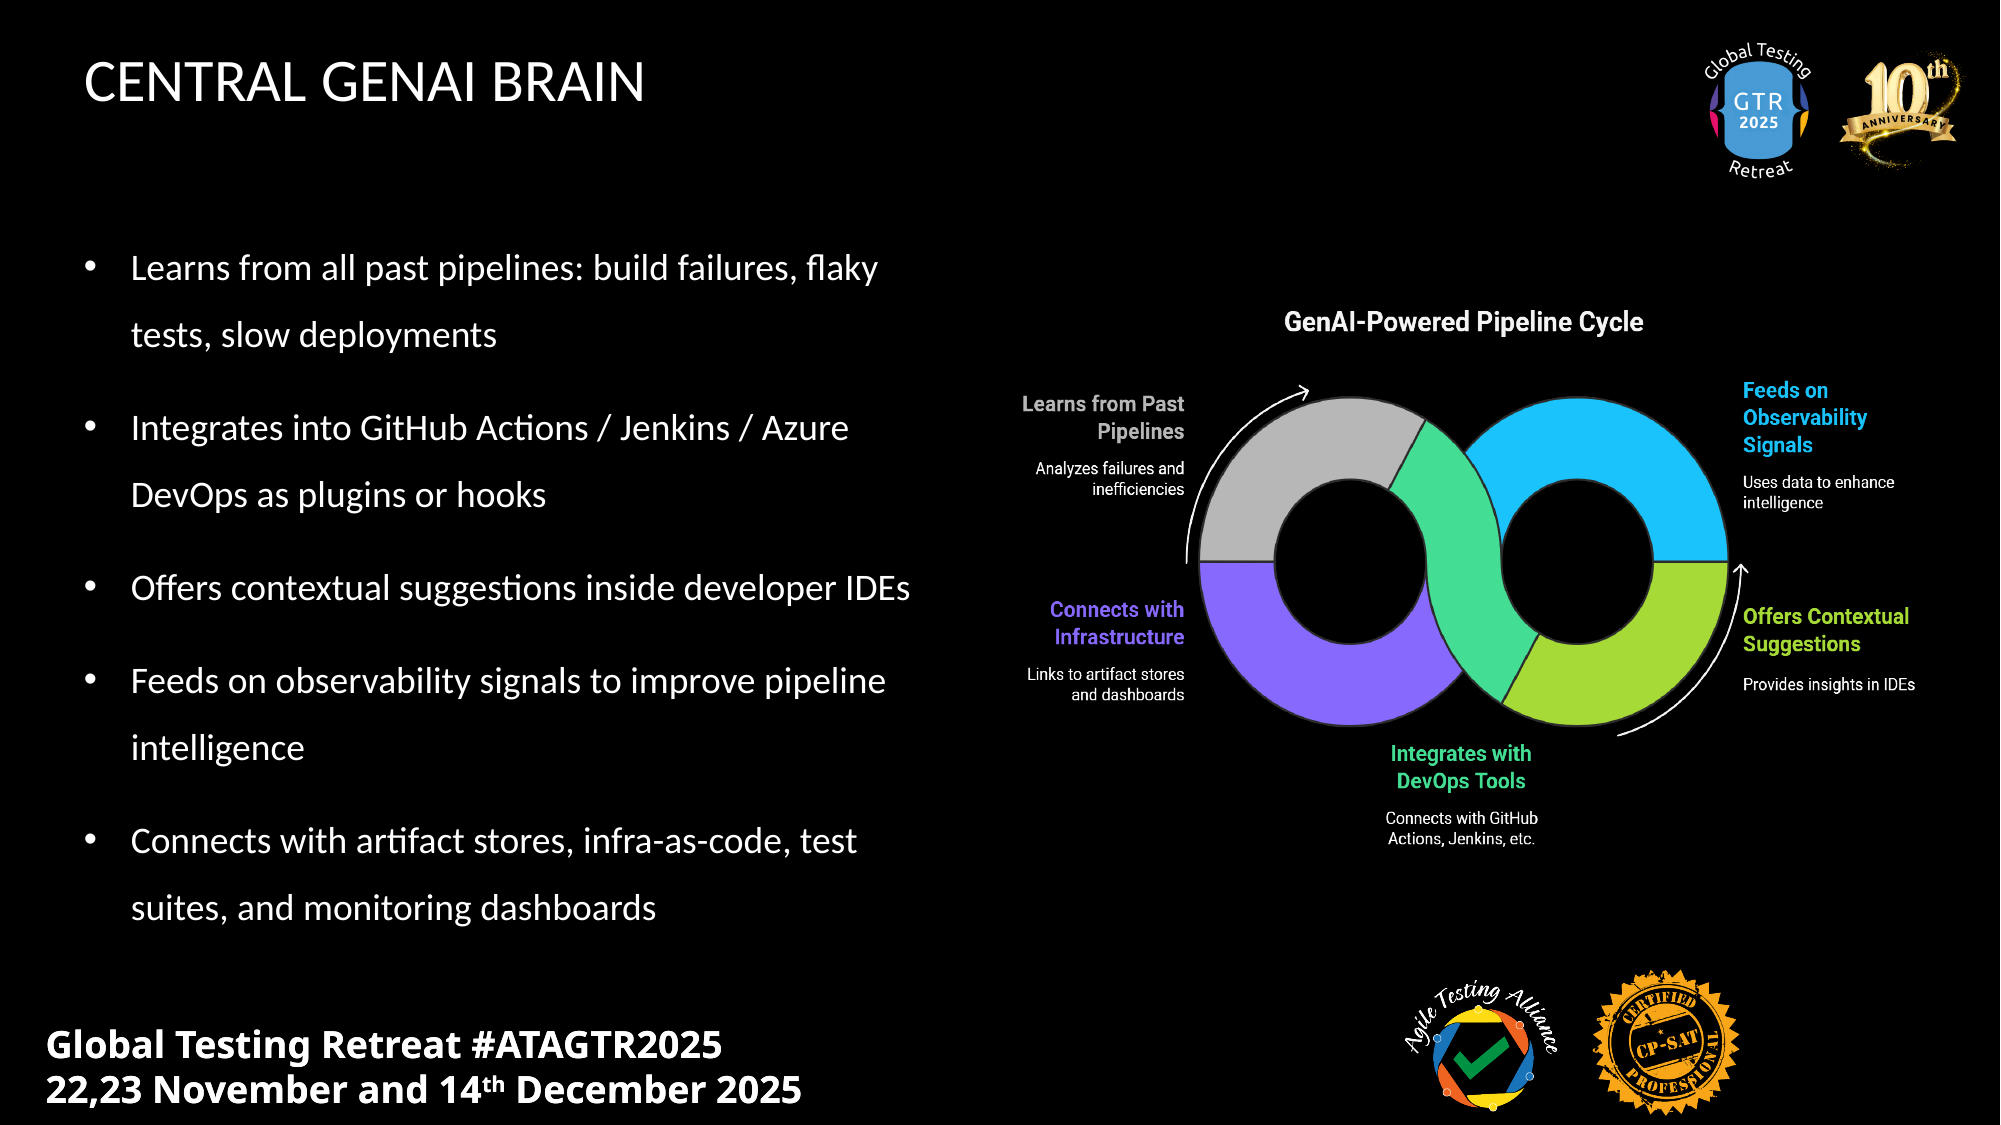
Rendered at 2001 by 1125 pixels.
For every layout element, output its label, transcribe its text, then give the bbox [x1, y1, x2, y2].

text_box Central GenAI Brain [69, 0, 846, 122]
picture [1401, 966, 1561, 1125]
picture [1586, 963, 1746, 1122]
picture [1689, 22, 1968, 186]
text_box Learns from all past pipelines: build failures, flaky tests, slow deployments Integrates into GitHub Actions / Jenkins / Azure DevOps as plugins or hooks Offers contextual suggestions inside developer IDEs Feeds on observability signals to improve pipeline intelligence Connects with artifact stores, infra-as-code, test suites, and monitoring dashboards [69, 213, 973, 936]
picture [972, 282, 1955, 851]
